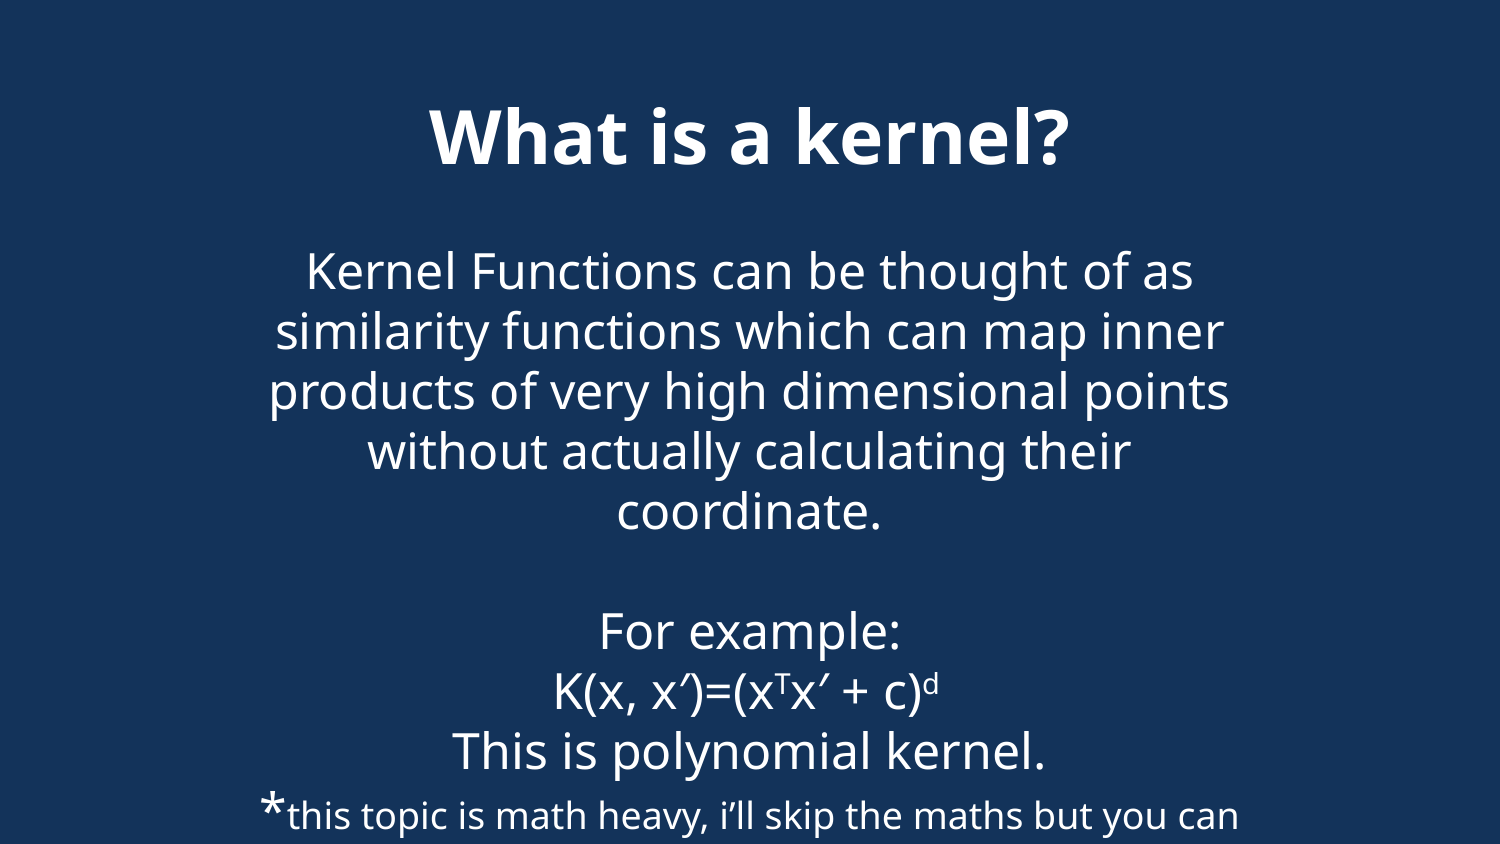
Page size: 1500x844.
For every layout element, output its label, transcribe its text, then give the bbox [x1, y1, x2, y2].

text_box What is a kernel? Kernel Functions can be thought of as similarity functions which can map inner products of very high dimensional points without actually calculating their coordinate. For example: K(x, x′)=(xTx′ + c)d This is polynomial kernel. *this topic is math heavy, i’ll skip the maths but you can read it here. [215, 74, 1285, 770]
